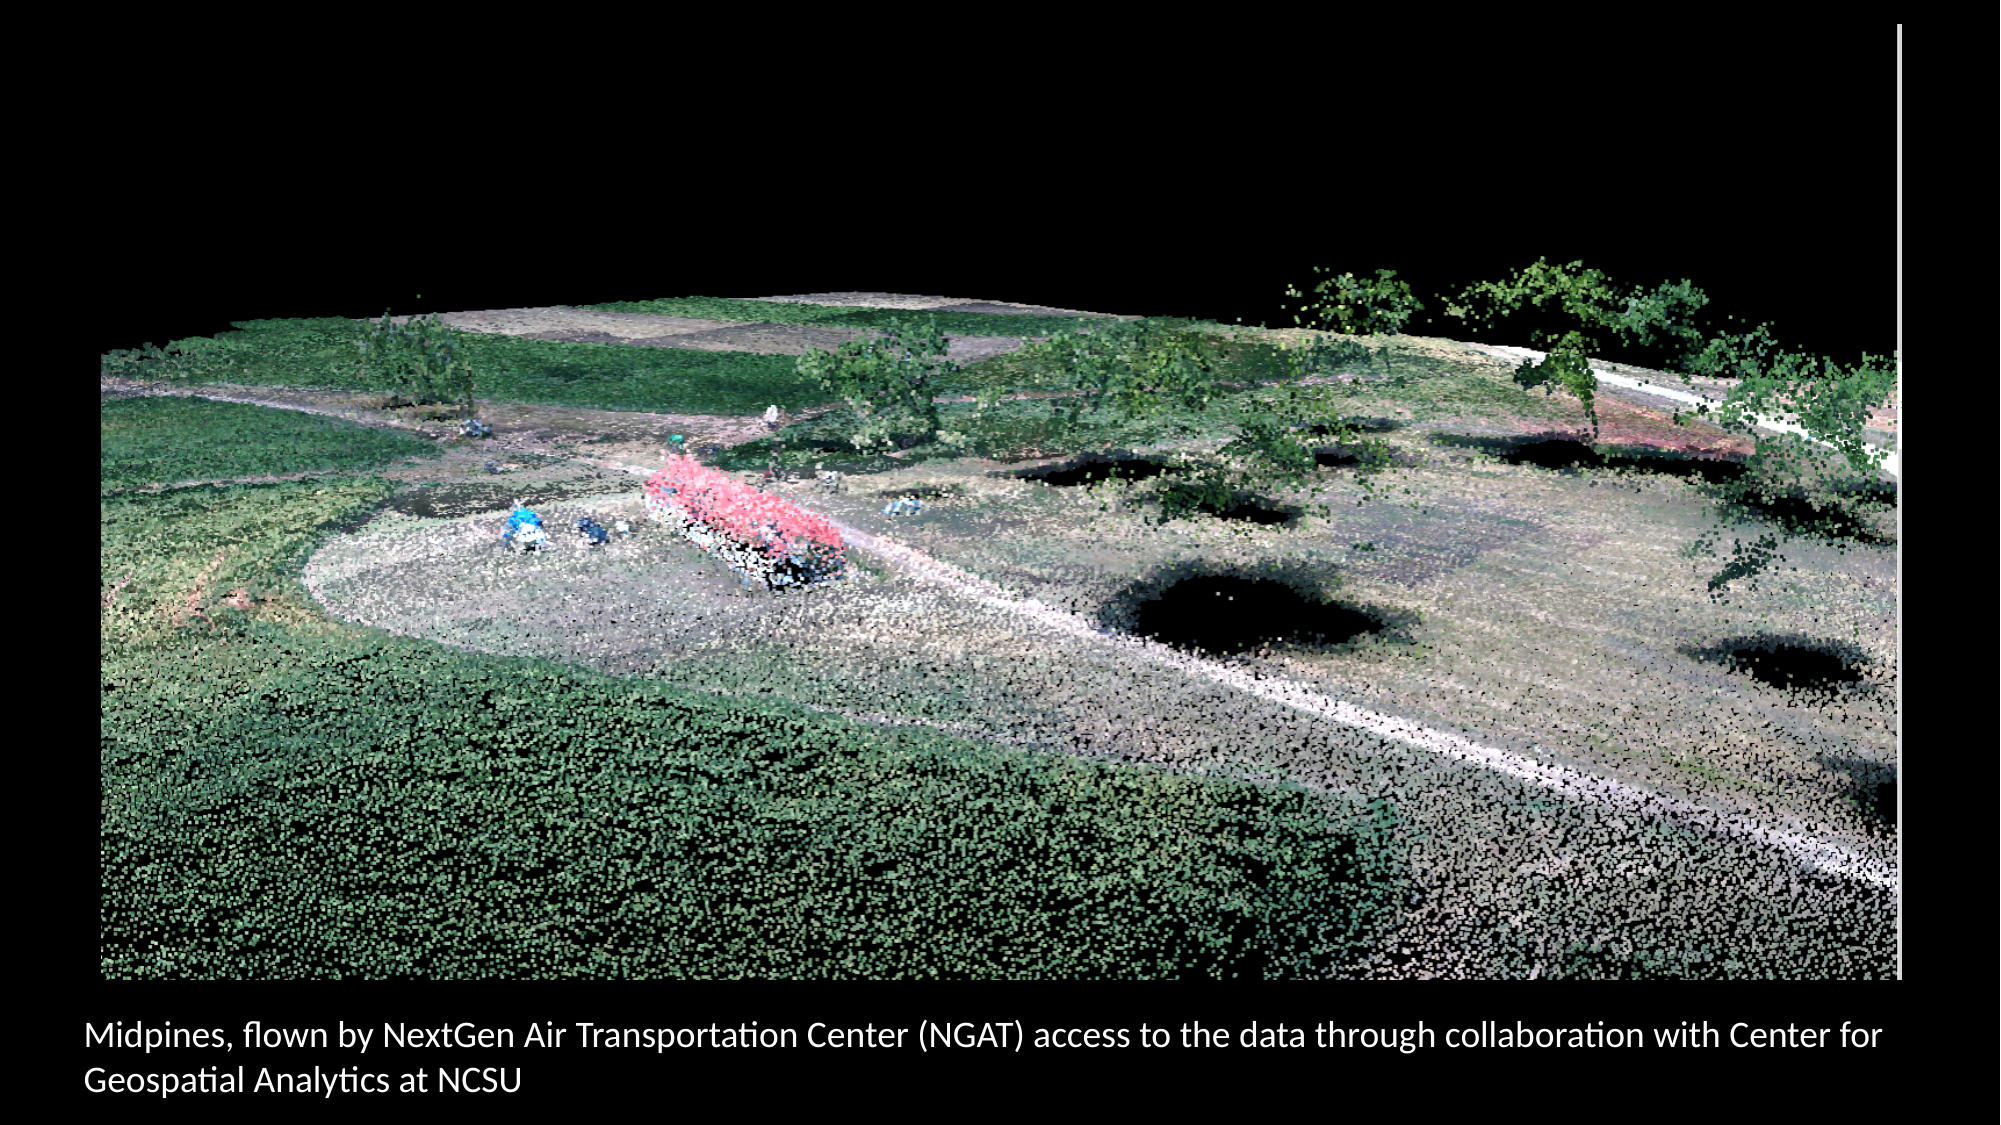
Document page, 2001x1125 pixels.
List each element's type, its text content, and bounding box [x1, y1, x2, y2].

text_box Midpines, flown by NextGen Air Transportation Center (NGAT) access to the data through collaboration with Center for Geospatial Analytics at NCSU [68, 1003, 2000, 1108]
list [101, 24, 1902, 980]
